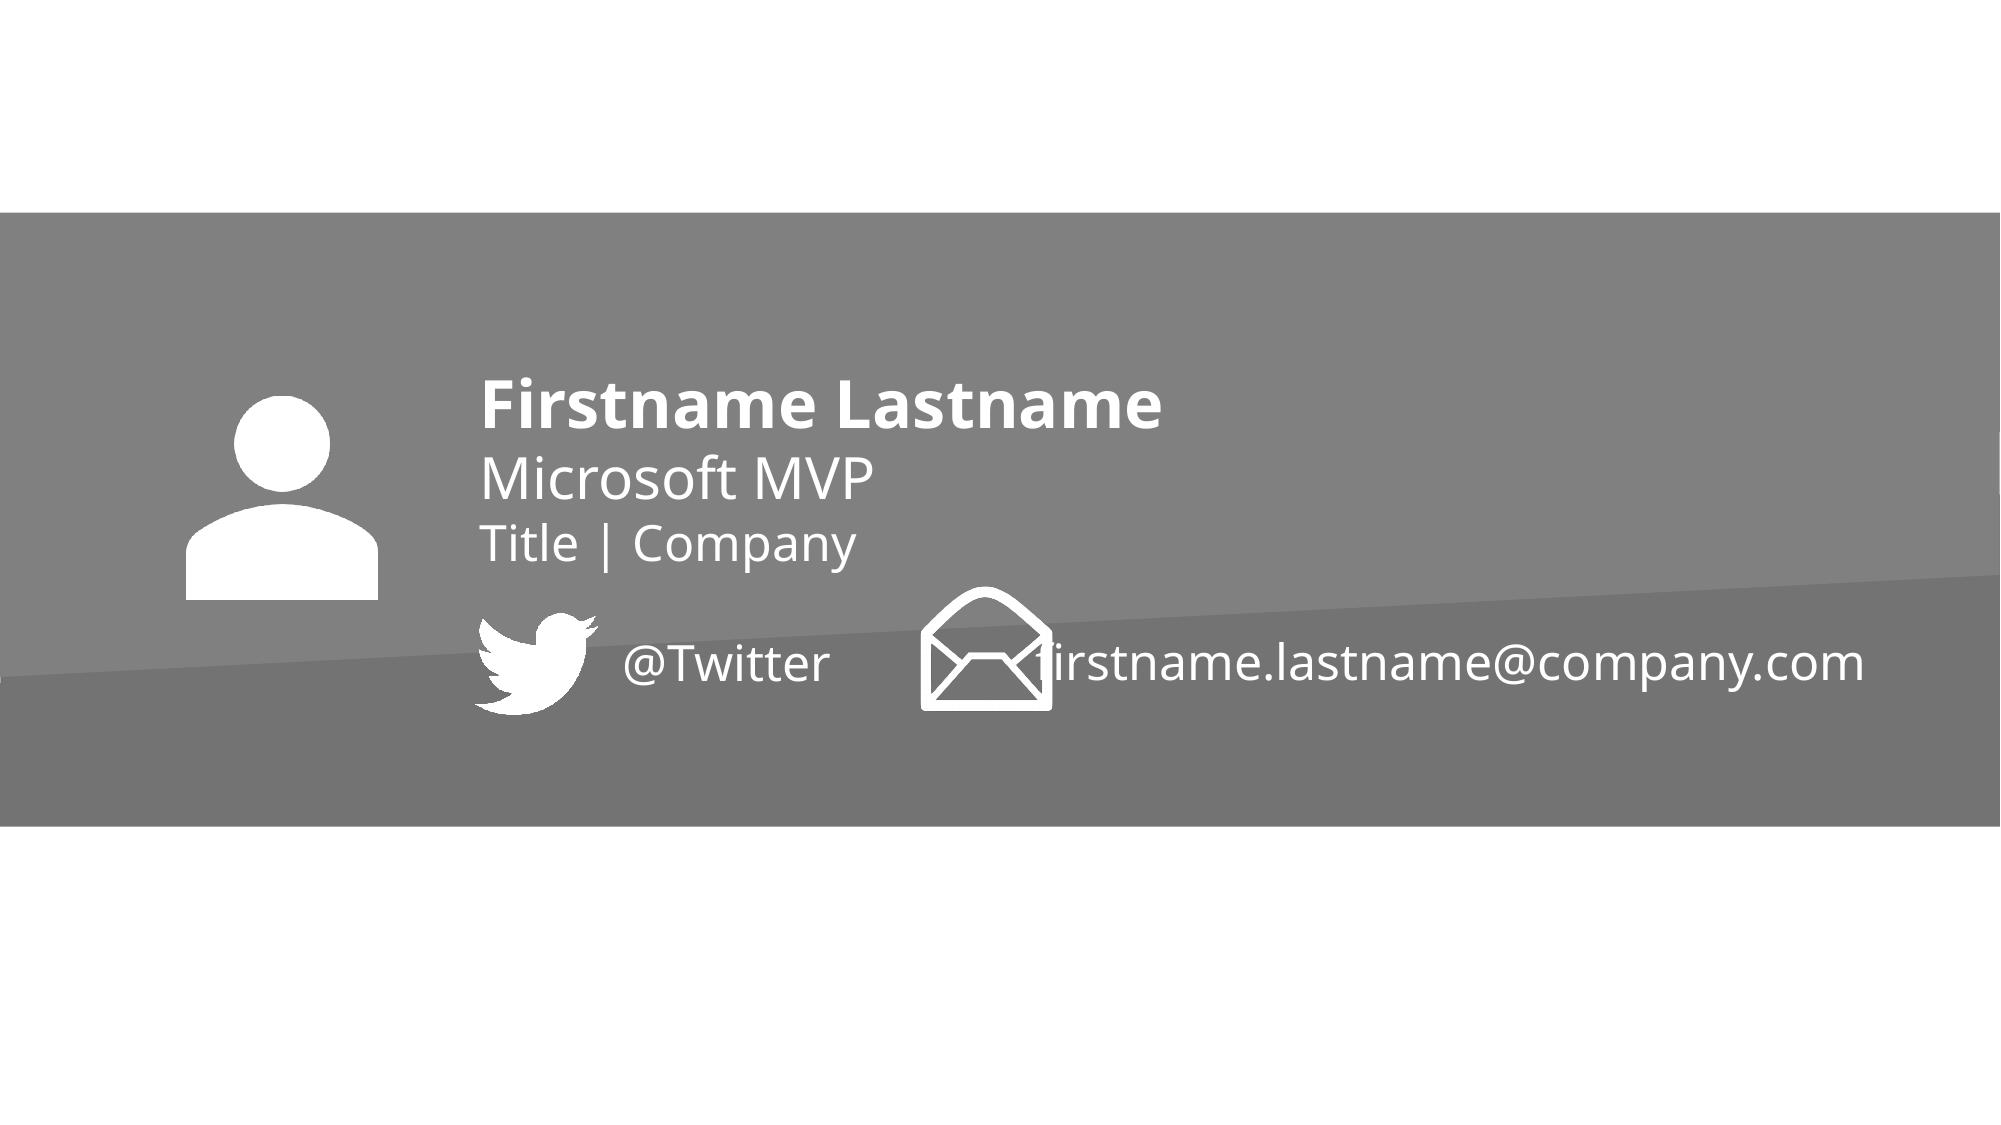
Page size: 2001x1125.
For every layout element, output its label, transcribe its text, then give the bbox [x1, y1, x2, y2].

text_box [0, 211, 2000, 679]
picture [138, 353, 426, 642]
picture [920, 582, 1053, 715]
text_box Firstname Lastname Microsoft MVP Title | Company @Twitter [464, 353, 1902, 700]
text_box [0, 577, 2000, 829]
picture [474, 613, 599, 715]
text_box firstname.lastname@company.com [1053, 623, 1882, 699]
